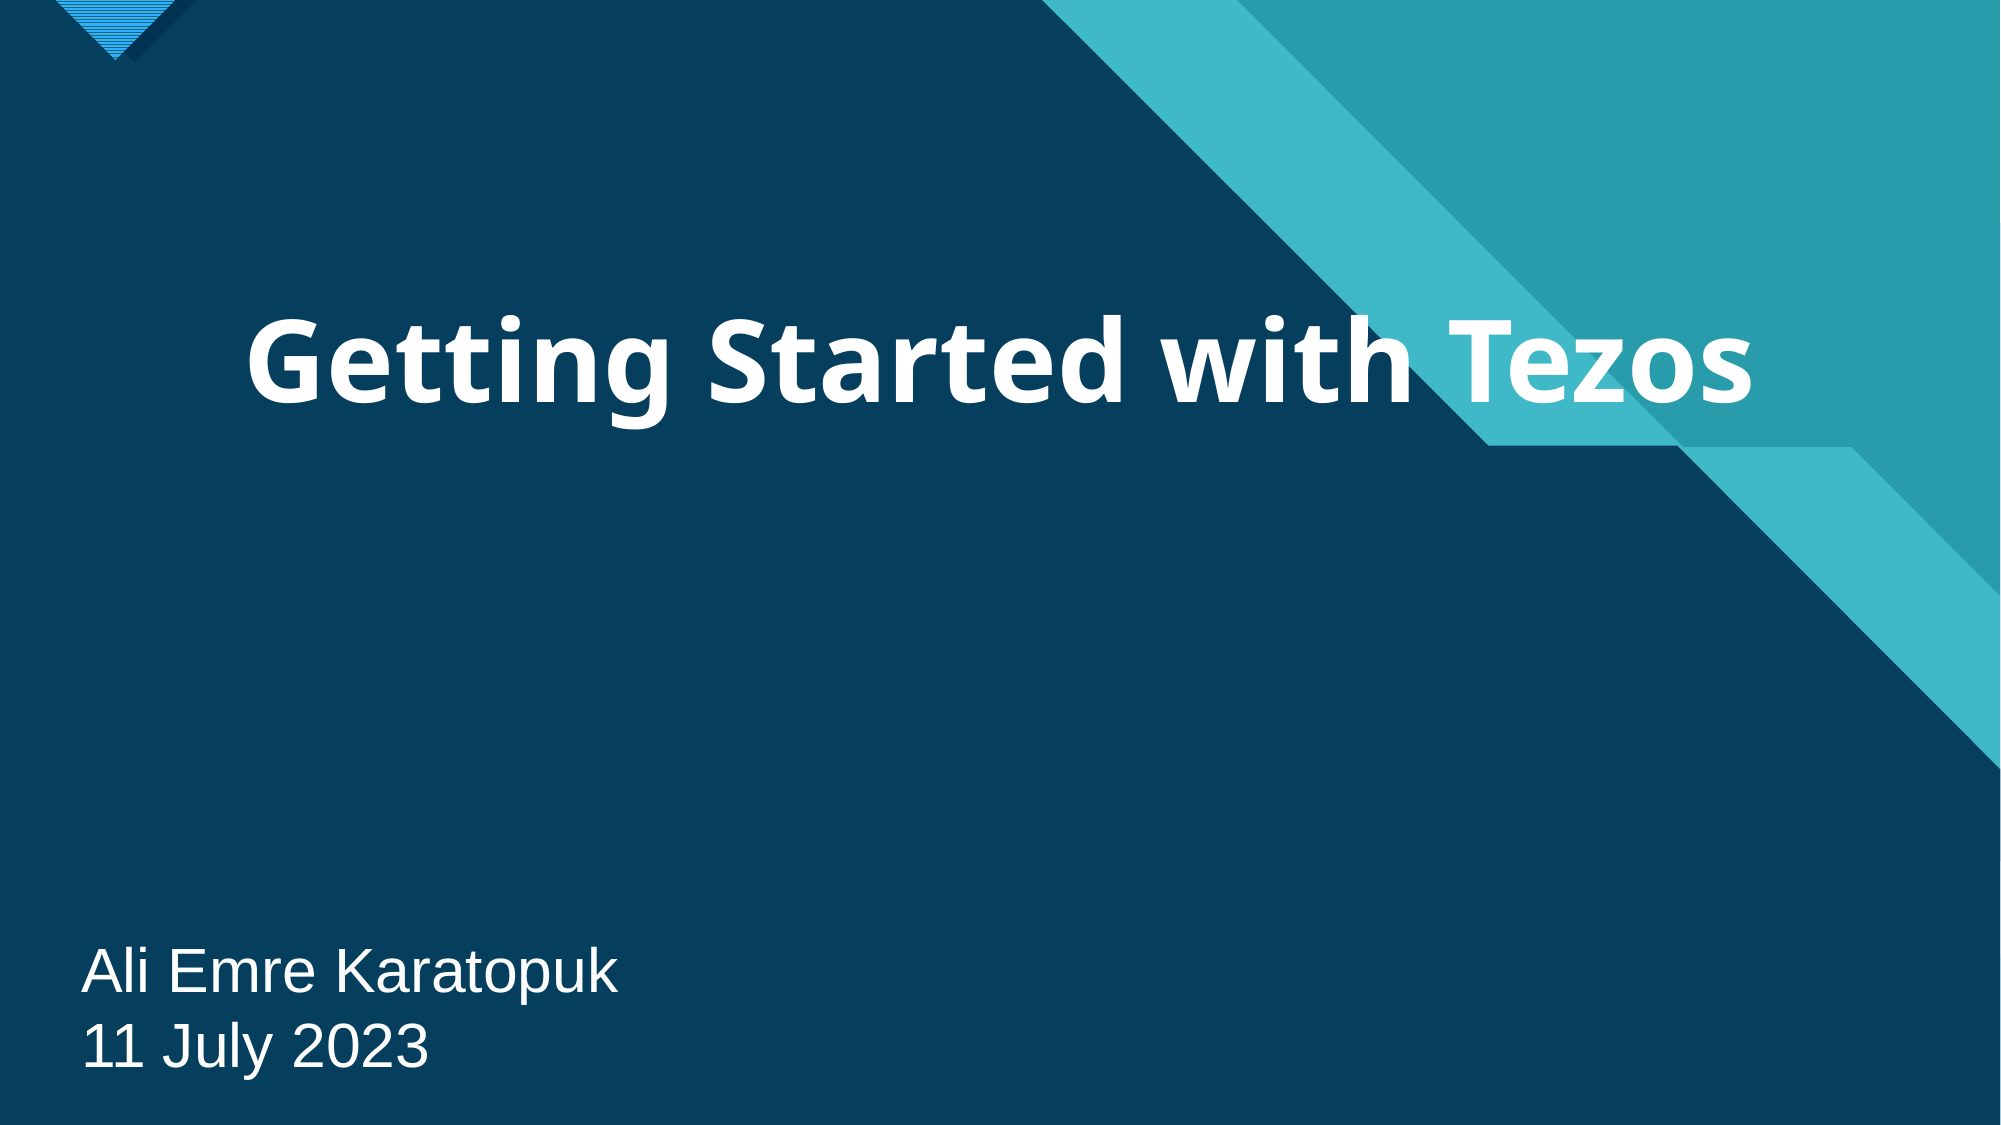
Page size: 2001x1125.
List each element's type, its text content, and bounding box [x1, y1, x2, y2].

text_box Ali Emre Karatopuk 11 July 2023 [66, 922, 1143, 1088]
title Getting Started with Tezos [188, 295, 1812, 561]
